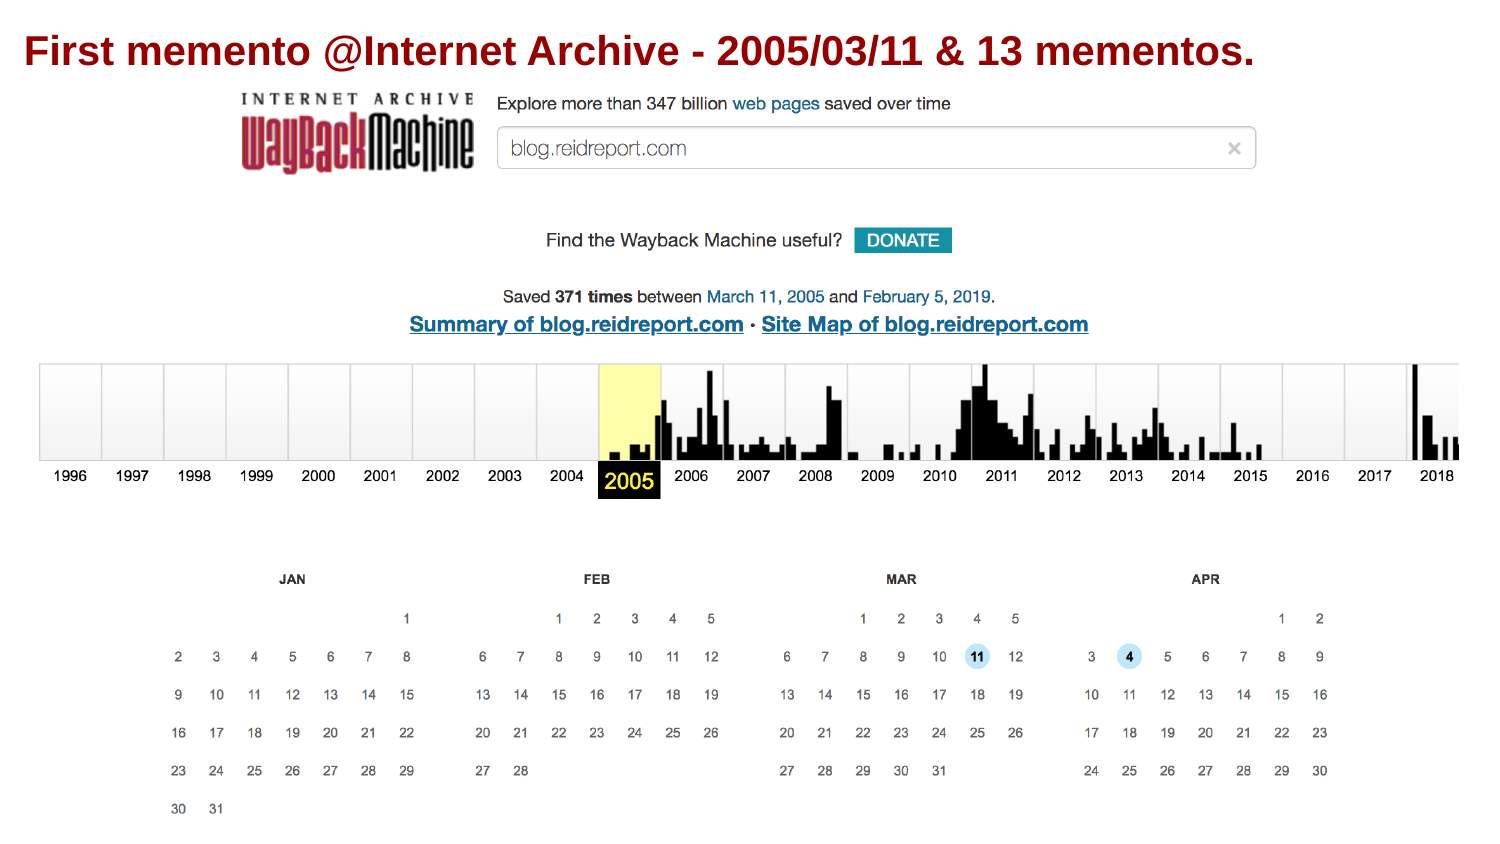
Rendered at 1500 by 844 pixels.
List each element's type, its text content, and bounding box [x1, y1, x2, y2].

picture [24, 77, 1479, 819]
text_box First memento @Internet Archive - 2005/03/11 & 13 mementos. [8, 8, 1500, 87]
